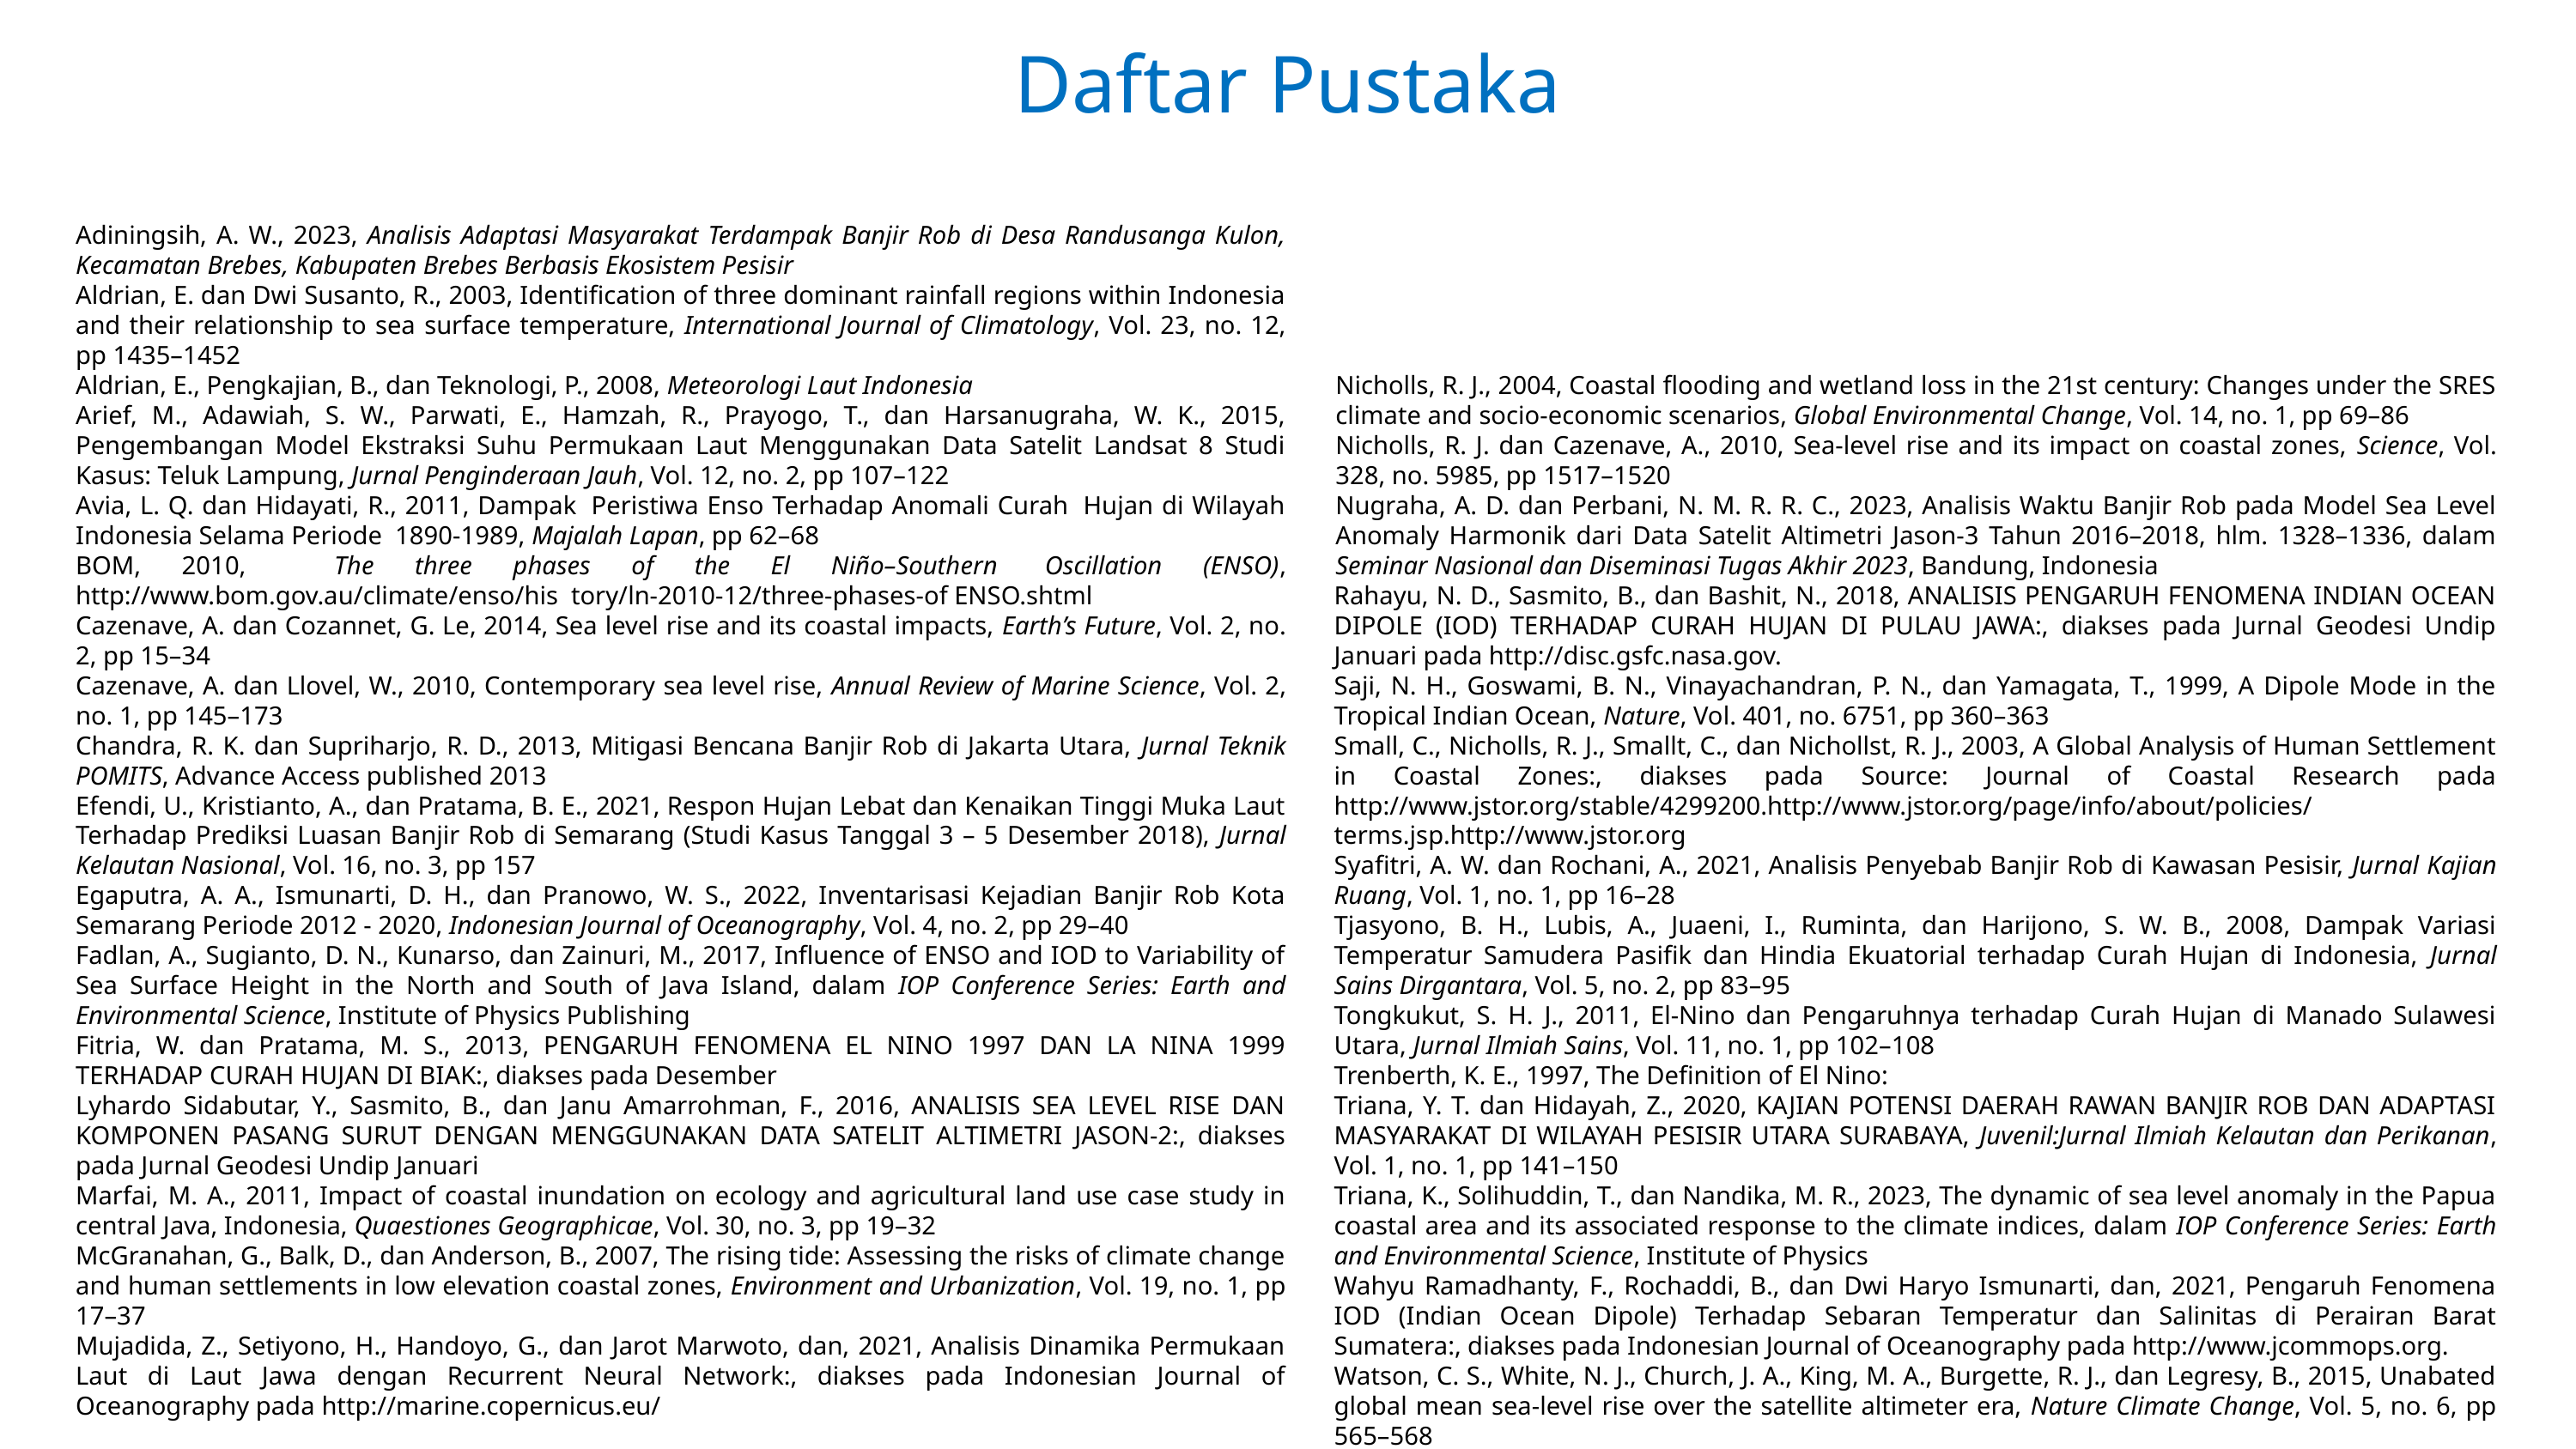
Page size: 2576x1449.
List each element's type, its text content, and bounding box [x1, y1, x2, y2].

title Daftar Pustaka [64, 39, 2512, 124]
list Adiningsih, A. W., 2023, Analisis Adaptasi Masyarakat Terdampak Banjir Rob di Desa Randusanga Kulon, Kecamatan Brebes, Kabupaten Brebes Berbasis Ekosistem Pesisir Aldrian, E. dan Dwi Susanto, R., 2003, Identification of three dominant rainfall regions within Indonesia and their relationship to sea surface temperature, International Journal of Climatology, Vol. 23, no. 12, pp 1435–1452 Aldrian, E., Pengkajian, B., dan Teknologi, P., 2008, Meteorologi Laut Indonesia Arief, M., Adawiah, S. W., Parwati, E., Hamzah, R., Prayogo, T., dan Harsanugraha, W. K., 2015, Pengembangan Model Ekstraksi Suhu Permukaan Laut Menggunakan Data Satelit Landsat 8 Studi Kasus: Teluk Lampung, Jurnal Penginderaan Jauh, Vol. 12, no. 2, pp 107–122 Avia, L. Q. dan Hidayati, R., 2011, Dampak Peristiwa Enso Terhadap Anomali Curah Hujan di Wilayah Indonesia Selama Periode 1890-1989, Majalah Lapan, pp 62–68 BOM, 2010, The three phases of the El Niño–Southern Oscillation (ENSO), http://www.bom.gov.au/climate/enso/his tory/ln-2010-12/three-phases-of ENSO.shtml Cazenave, A. dan Cozannet, G. Le, 2014, Sea level rise and its coastal impacts, Earth’s Future, Vol. 2, no. 2, pp 15–34 Cazenave, A. dan Llovel, W., 2010, Contemporary sea level rise, Annual Review of Marine Science, Vol. 2, no. 1, pp 145–173 Chandra, R. K. dan Supriharjo, R. D., 2013, Mitigasi Bencana Banjir Rob di Jakarta Utara, Jurnal Teknik POMITS, Advance Access published 2013 Efendi, U., Kristianto, A., dan Pratama, B. E., 2021, Respon Hujan Lebat dan Kenaikan Tinggi Muka Laut Terhadap Prediksi Luasan Banjir Rob di Semarang (Studi Kasus Tanggal 3 – 5 Desember 2018), Jurnal Kelautan Nasional, Vol. 16, no. 3, pp 157 Egaputra, A. A., Ismunarti, D. H., dan Pranowo, W. S., 2022, Inventarisasi Kejadian Banjir Rob Kota Semarang Periode 2012 - 2020, Indonesian Journal of Oceanography, Vol. 4, no. 2, pp 29–40 Fadlan, A., Sugianto, D. N., Kunarso, dan Zainuri, M., 2017, Influence of ENSO and IOD to Variability of Sea Surface Height in the North and South of Java Island, dalam IOP Conference Series: Earth and Environmental Science, Institute of Physics Publishing Fitria, W. dan Pratama, M. S., 2013, PENGARUH FENOMENA EL NINO 1997 DAN LA NINA 1999 TERHADAP CURAH HUJAN DI BIAK:, diakses pada Desember Lyhardo Sidabutar, Y., Sasmito, B., dan Janu Amarrohman, F., 2016, ANALISIS SEA LEVEL RISE DAN KOMPONEN PASANG SURUT DENGAN MENGGUNAKAN DATA SATELIT ALTIMETRI JASON-2:, diakses pada Jurnal Geodesi Undip Januari Marfai, M. A., 2011, Impact of coastal inundation on ecology and agricultural land use case study in central Java, Indonesia, Quaestiones Geographicae, Vol. 30, no. 3, pp 19–32 McGranahan, G., Balk, D., dan Anderson, B., 2007, The rising tide: Assessing the risks of climate change and human settlements in low elevation coastal zones, Environment and Urbanization, Vol. 19, no. 1, pp 17–37 Mujadida, Z., Setiyono, H., Handoyo, G., dan Jarot Marwoto, dan, 2021, Analisis Dinamika Permukaan Laut di Laut Jawa dengan Recurrent Neural Network:, diakses pada Indonesian Journal of Oceanography pada http://marine.copernicus.eu/ Nicholls, R. J., 2004, Coastal flooding and wetland loss in the 21st century: Changes under the SRES climate and socio-economic scenarios, Global Environmental Change, Vol. 14, no. 1, pp 69–86 Nicholls, R. J. dan Cazenave, A., 2010, Sea-level rise and its impact on coastal zones, Science, Vol. 328, no. 5985, pp 1517–1520 Nugraha, A. D. dan Perbani, N. M. R. R. C., 2023, Analisis Waktu Banjir Rob pada Model Sea Level Anomaly Harmonik dari Data Satelit Altimetri Jason-3 Tahun 2016–2018, hlm. 1328–1336, dalam Seminar Nasional dan Diseminasi Tugas Akhir 2023, Bandung, Indonesia Rahayu, N. D., Sasmito, B., dan Bashit, N., 2018, ANALISIS PENGARUH FENOMENA INDIAN OCEAN DIPOLE (IOD) TERHADAP CURAH HUJAN DI PULAU JAWA:, diakses pada Jurnal Geodesi Undip Januari pada http://disc.gsfc.nasa.gov. Saji, N. H., Goswami, B. N., Vinayachandran, P. N., dan Yamagata, T., 1999, A Dipole Mode in the Tropical Indian Ocean, Nature, Vol. 401, no. 6751, pp 360–363 Small, C., Nicholls, R. J., Smallt, C., dan Nichollst, R. J., 2003, A Global Analysis of Human Settlement in Coastal Zones:, diakses pada Source: Journal of Coastal Research pada http://www.jstor.org/stable/4299200.http://www.jstor.org/page/info/about/policies/terms.jsp.http://www.jstor.org Syafitri, A. W. dan Rochani, A., 2021, Analisis Penyebab Banjir Rob di Kawasan Pesisir, Jurnal Kajian Ruang, Vol. 1, no. 1, pp 16–28 Tjasyono, B. H., Lubis, A., Juaeni, I., Ruminta, dan Harijono, S. W. B., 2008, Dampak Variasi Temperatur Samudera Pasifik dan Hindia Ekuatorial terhadap Curah Hujan di Indonesia, Jurnal Sains Dirgantara, Vol. 5, no. 2, pp 83–95 Tongkukut, S. H. J., 2011, El-Nino dan Pengaruhnya terhadap Curah Hujan di Manado Sulawesi Utara, Jurnal Ilmiah Sains, Vol. 11, no. 1, pp 102–108 Trenberth, K. E., 1997, The Definition of El Nino: Triana, Y. T. dan Hidayah, Z., 2020, KAJIAN POTENSI DAERAH RAWAN BANJIR ROB DAN ADAPTASI MASYARAKAT DI WILAYAH PESISIR UTARA SURABAYA, Juvenil:Jurnal Ilmiah Kelautan dan Perikanan, Vol. 1, no. 1, pp 141–150 Triana, K., Solihuddin, T., dan Nandika, M. R., 2023, The dynamic of sea level anomaly in the Papua coastal area and its associated response to the climate indices, dalam IOP Conference Series: Earth and Environmental Science, Institute of Physics Wahyu Ramadhanty, F., Rochaddi, B., dan Dwi Haryo Ismunarti, dan, 2021, Pengaruh Fenomena IOD (Indian Ocean Dipole) Terhadap Sebaran Temperatur dan Salinitas di Perairan Barat Sumatera:, diakses pada Indonesian Journal of Oceanography pada http://www.jcommops.org. Watson, C. S., White, N. J., Church, J. A., King, M. A., Burgette, R. J., dan Legresy, B., 2015, Unabated global mean sea-level rise over the satellite altimeter era, Nature Climate Change, Vol. 5, no. 6, pp 565–568 Wirasatriya, A. dan Hartoko, A., 2006, KAJIAN KENAIKAN MUKA LAUT SEBAGAI LANDASAN PENANGGULANGAN ROB DI PESISIR KOTA SEMARANG:, diakses pada www.pdffactory.com Zakir, A., Sulistya, W., dan Khotimah, M. K., 2009, Perspektif Operasional Cuaca Tropis, Puslitbang BMKG [63, 213, 2510, 1449]
